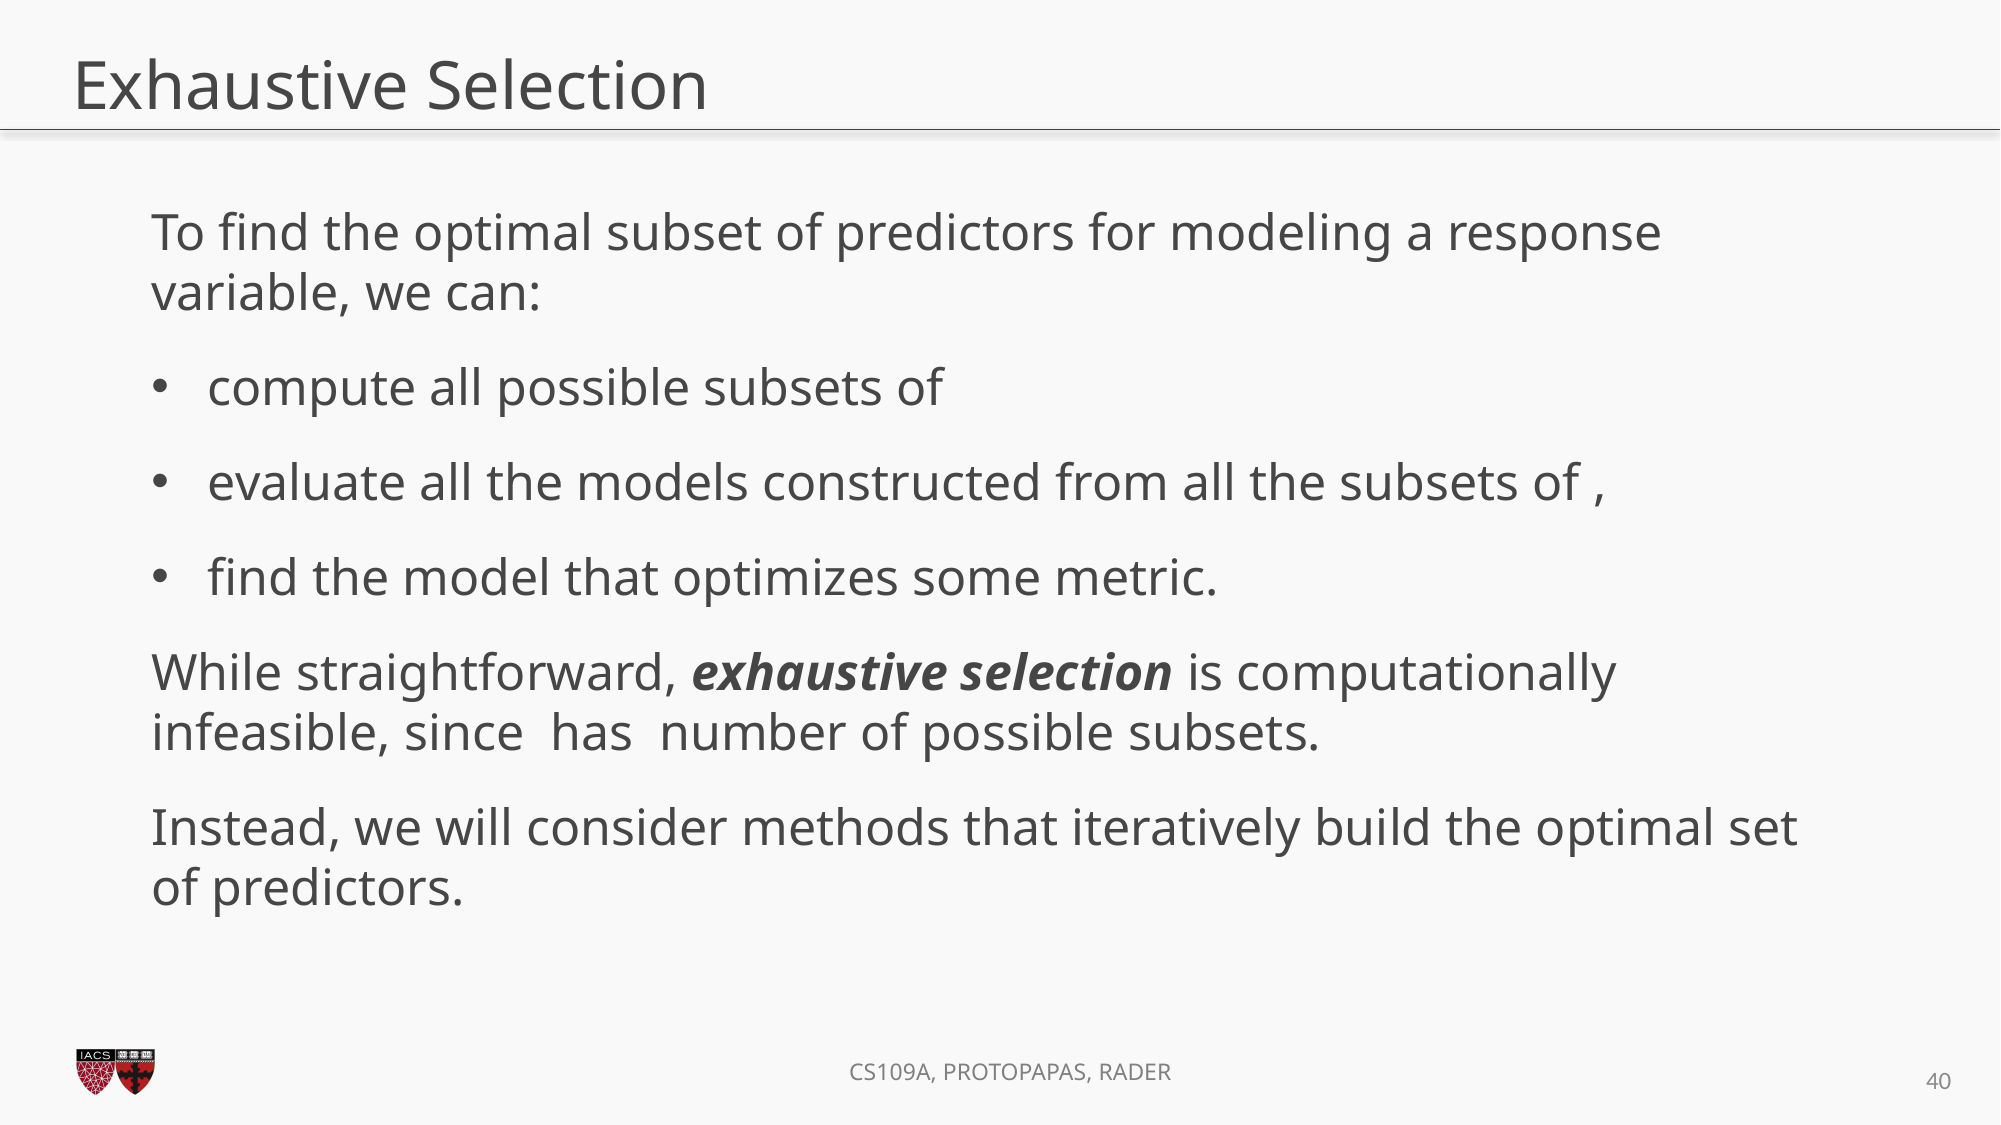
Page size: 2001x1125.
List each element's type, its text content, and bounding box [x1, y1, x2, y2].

slide_number 39 [1500, 1050, 1967, 1110]
picture [75, 1049, 155, 1095]
title Exhaustive Selection [57, 35, 1943, 162]
